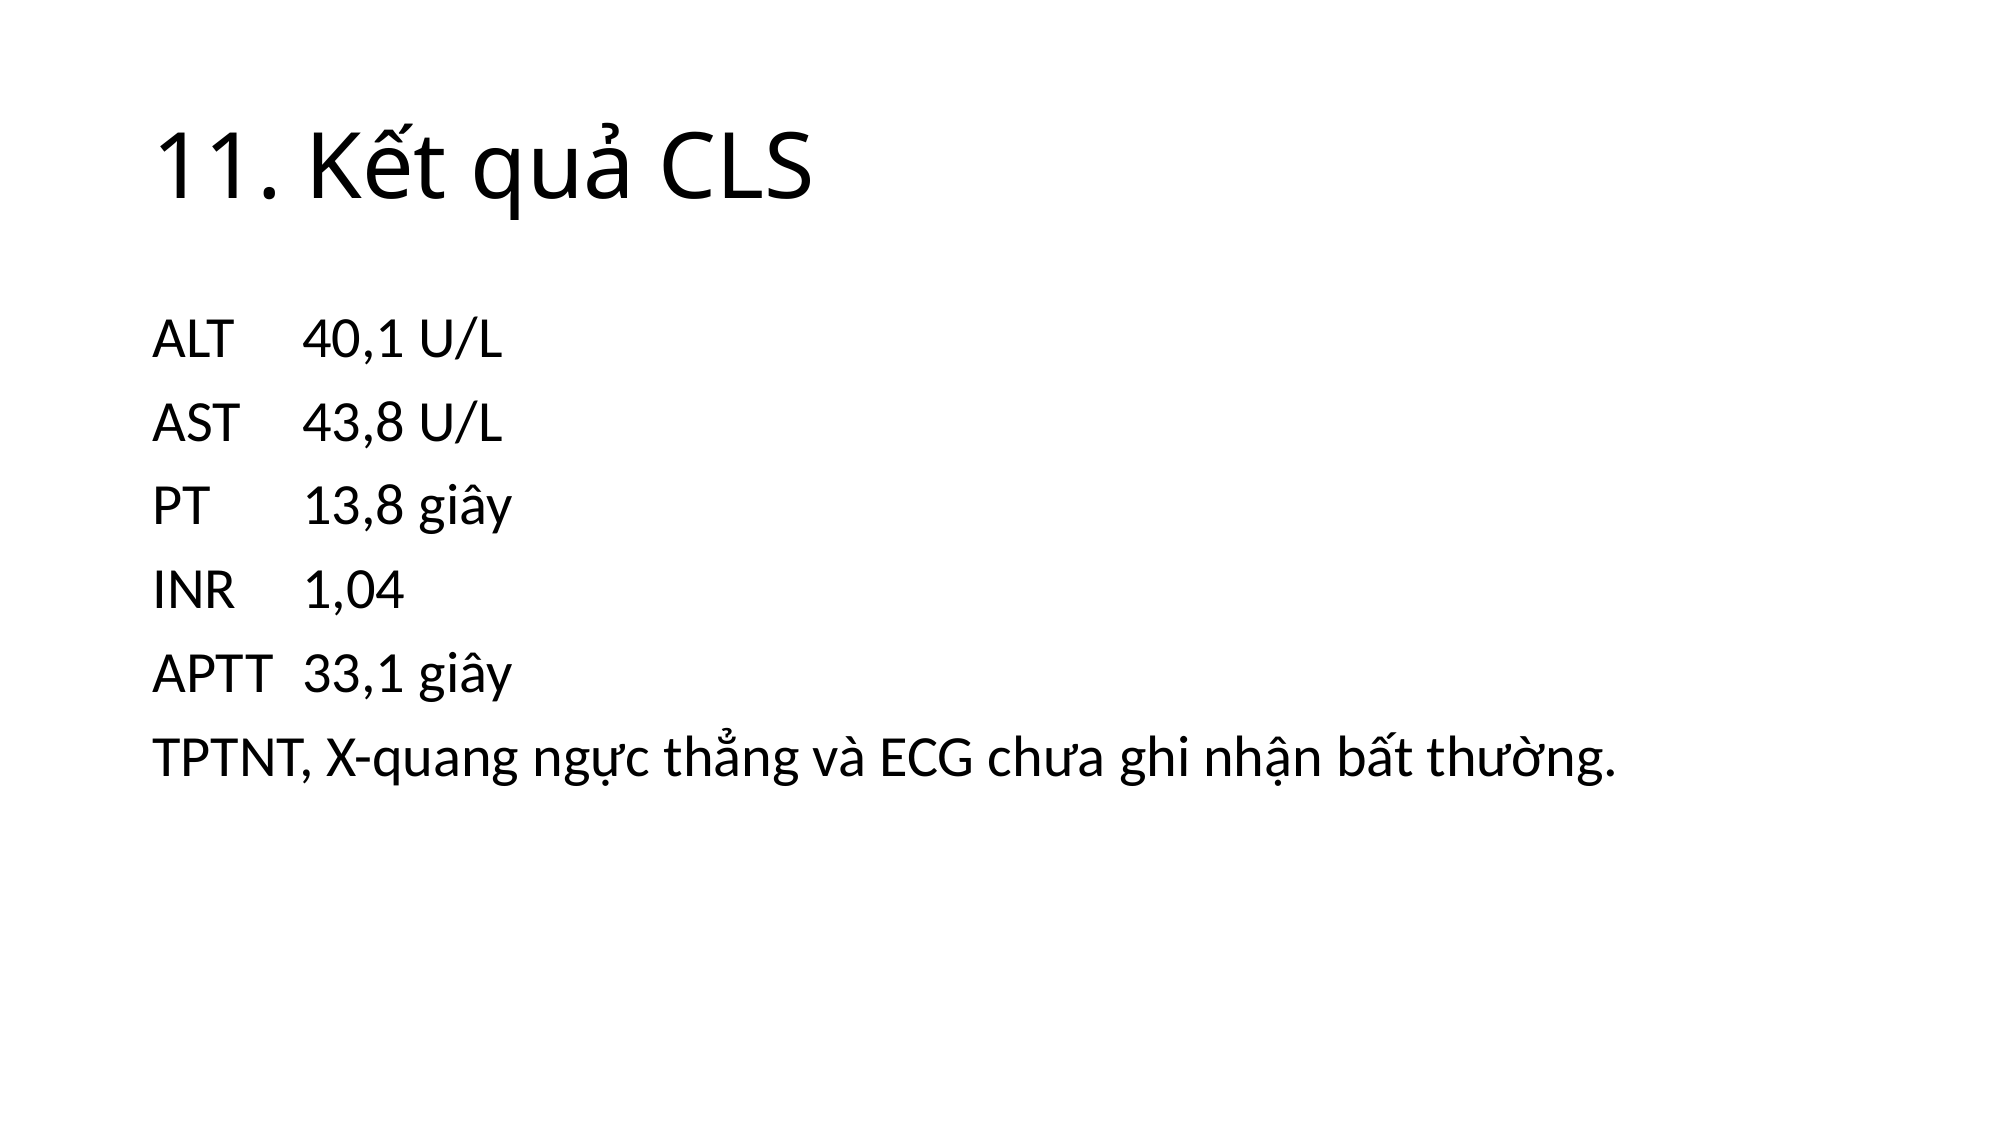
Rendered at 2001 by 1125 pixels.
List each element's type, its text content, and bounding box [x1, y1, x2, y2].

list ALT 40,1 U/L AST 43,8 U/L PT 13,8 giây INR 1,04 APTT 33,1 giây TPTNT, X-quang ngực thẳng và ECG chưa ghi nhận bất thường. [137, 299, 1863, 1014]
title 11. Kết quả CLS [137, 59, 1863, 278]
